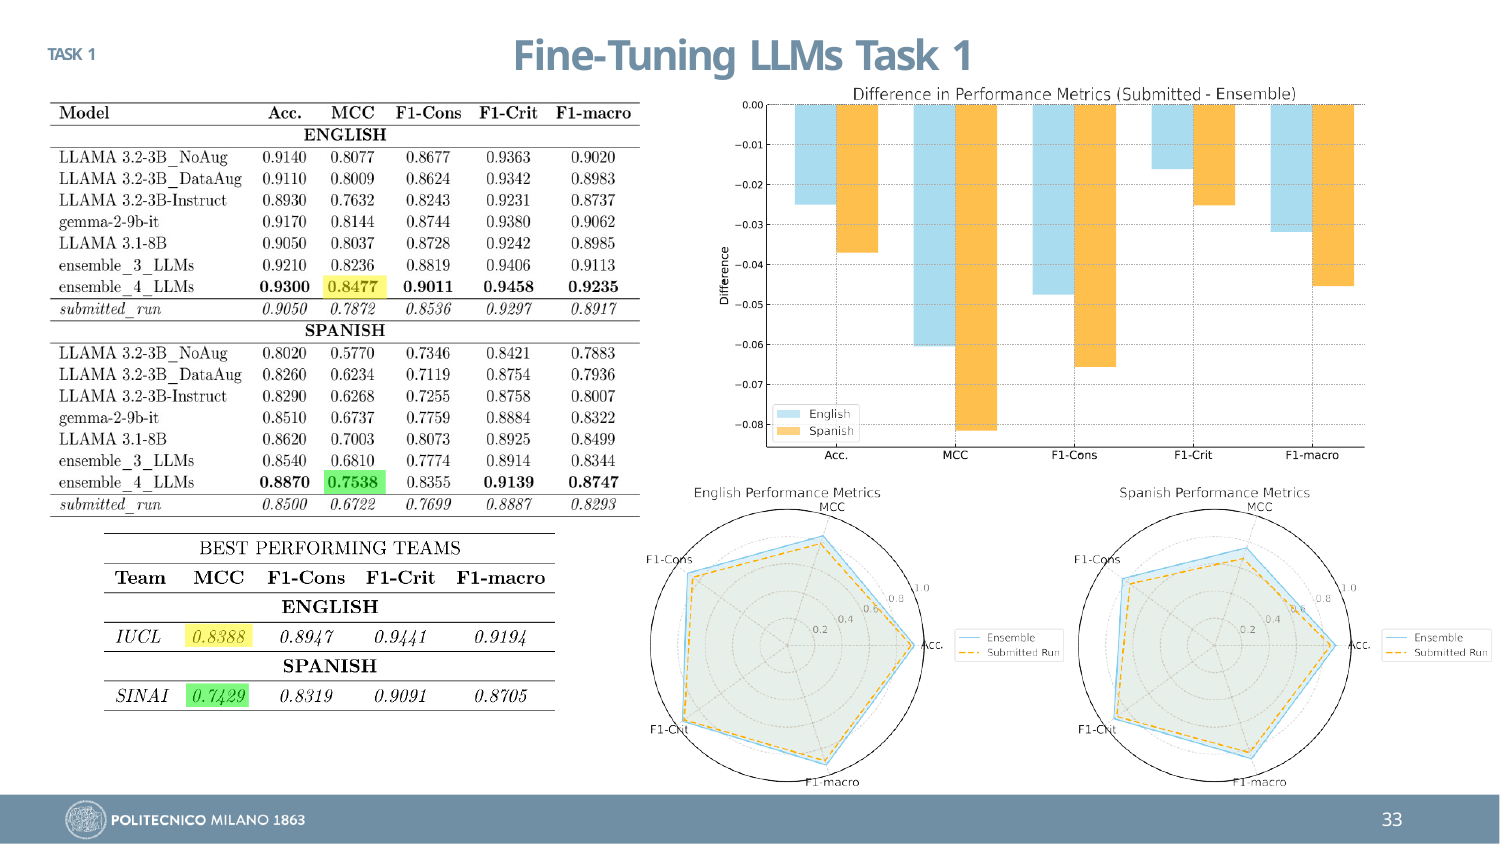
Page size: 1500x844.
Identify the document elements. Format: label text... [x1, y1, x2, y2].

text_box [647, 487, 943, 787]
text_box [1381, 628, 1492, 662]
slide_number 10 [1375, 807, 1405, 844]
text_box TASK 1 [45, 42, 102, 65]
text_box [954, 628, 1064, 662]
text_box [104, 532, 556, 722]
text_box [1075, 487, 1371, 787]
picture [62, 797, 308, 841]
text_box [719, 87, 1365, 460]
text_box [49, 102, 640, 517]
title Fine-Tuning LLMs Task 1 [384, 26, 1116, 171]
